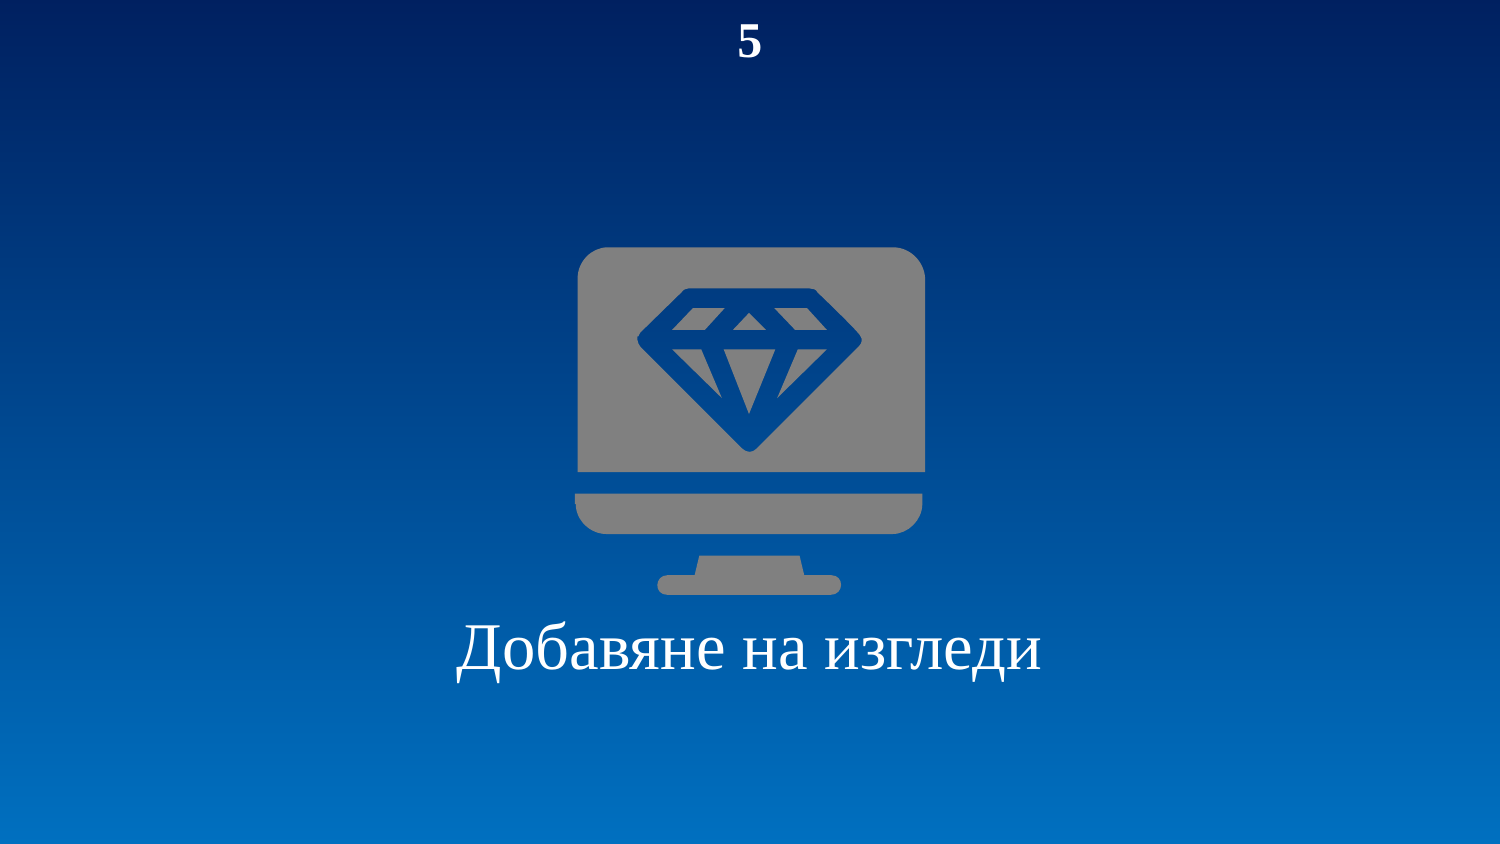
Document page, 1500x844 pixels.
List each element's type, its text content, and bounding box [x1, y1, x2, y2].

text_box 5 [0, 0, 1500, 75]
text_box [574, 247, 926, 596]
text_box Добавяне на изгледи [441, 595, 1059, 691]
